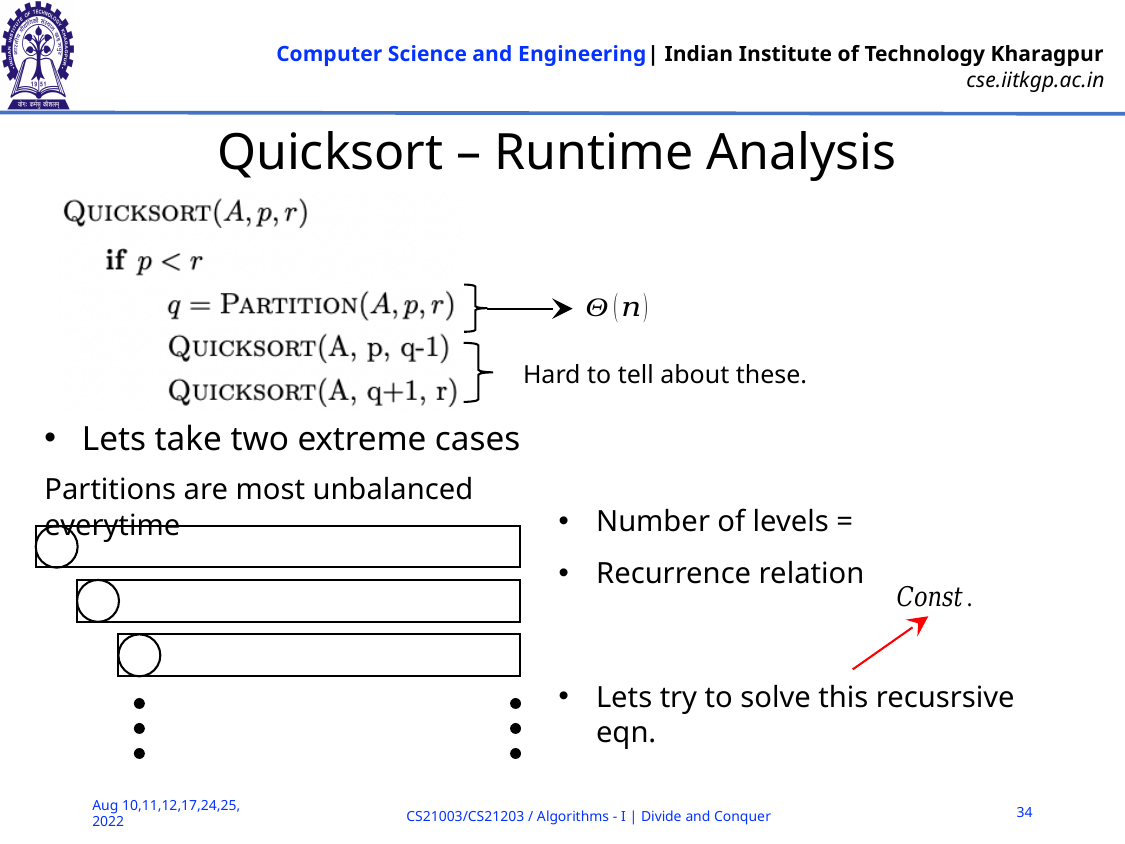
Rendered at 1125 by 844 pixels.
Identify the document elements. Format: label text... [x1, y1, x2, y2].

picture [57, 190, 464, 413]
text_box CS21003/CS21203 / Algorithms - I | Divide and Conquer [274, 798, 966, 833]
picture [1, 1, 74, 110]
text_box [464, 284, 573, 332]
text_box [76, 578, 121, 623]
text_box [34, 524, 79, 569]
text_box Partitions are most unbalanced everytime [29, 462, 624, 518]
text_box Lets take two extreme cases [29, 414, 1088, 469]
text_box [35, 525, 49, 539]
slide_number 34 [992, 790, 1048, 836]
text_box [76, 608, 91, 623]
text_box [117, 633, 162, 678]
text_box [134, 699, 144, 758]
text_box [852, 616, 929, 670]
text_box [64, 525, 521, 568]
text_box Hard to tell about these. [508, 346, 897, 394]
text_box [511, 699, 520, 758]
text_box [105, 579, 521, 623]
text_box [145, 633, 521, 677]
text_box [117, 633, 134, 650]
title Quicksort – Runtime Analysis [35, 78, 1078, 221]
text_box [76, 579, 91, 594]
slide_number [77, 798, 274, 844]
text_box [117, 661, 132, 677]
text_box [464, 342, 494, 403]
text_box [35, 554, 48, 568]
